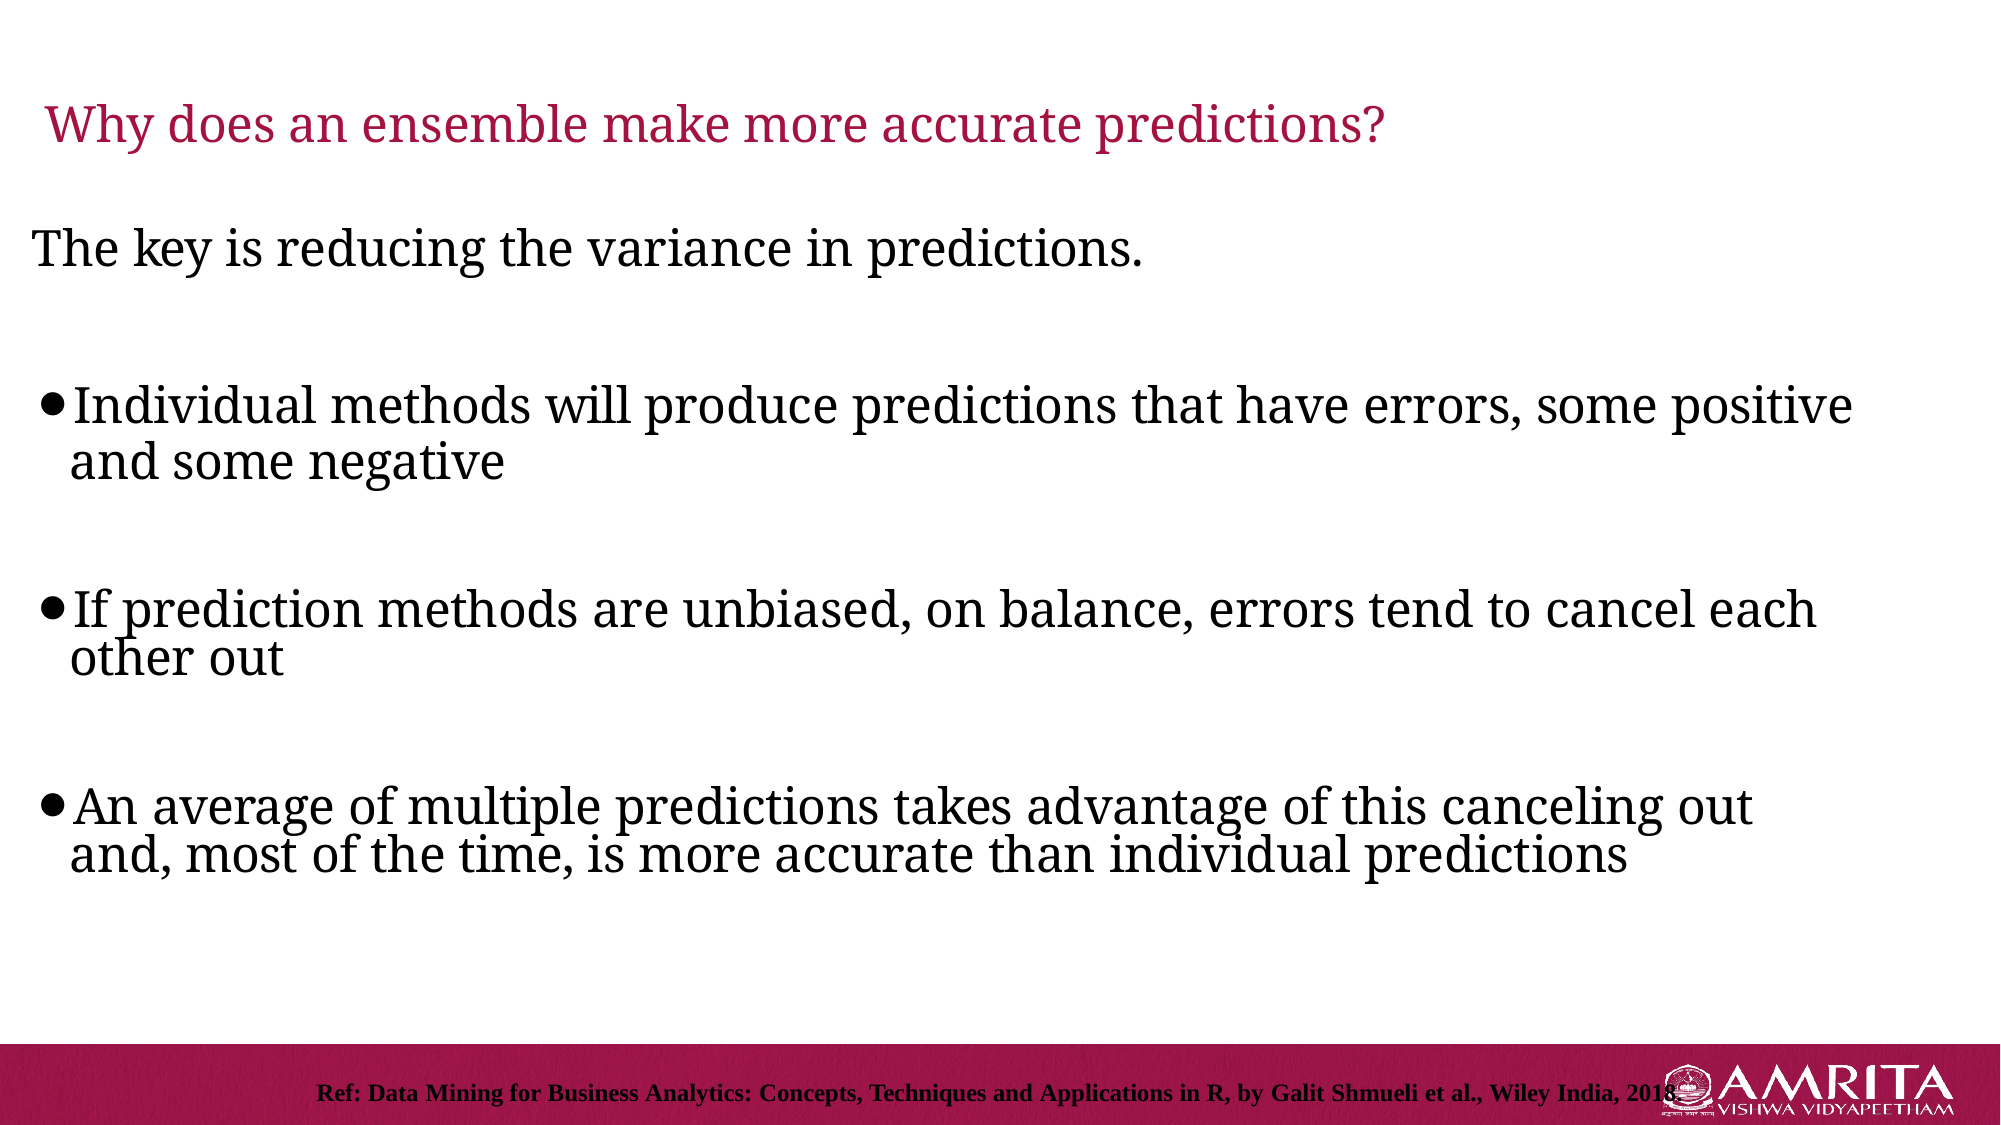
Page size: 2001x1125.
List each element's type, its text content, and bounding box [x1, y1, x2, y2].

title Why does an ensemble make more accurate predictions? [42, 26, 1920, 216]
text_box The key is reducing the variance in predictions. Individual methods will produce predictions that have errors, some positive and some negative If prediction methods are unbiased, on balance, errors tend to cancel each other out An average of multiple predictions takes advantage of this canceling out and, most of the time, is more accurate than individual predictions [29, 214, 1907, 882]
text_box Ref: Data Mining for Business Analytics: Concepts, Techniques and Applications in R, by Galit Shmueli et al., Wiley India, 2018. [314, 1074, 1686, 1107]
picture [0, 1044, 2001, 1125]
